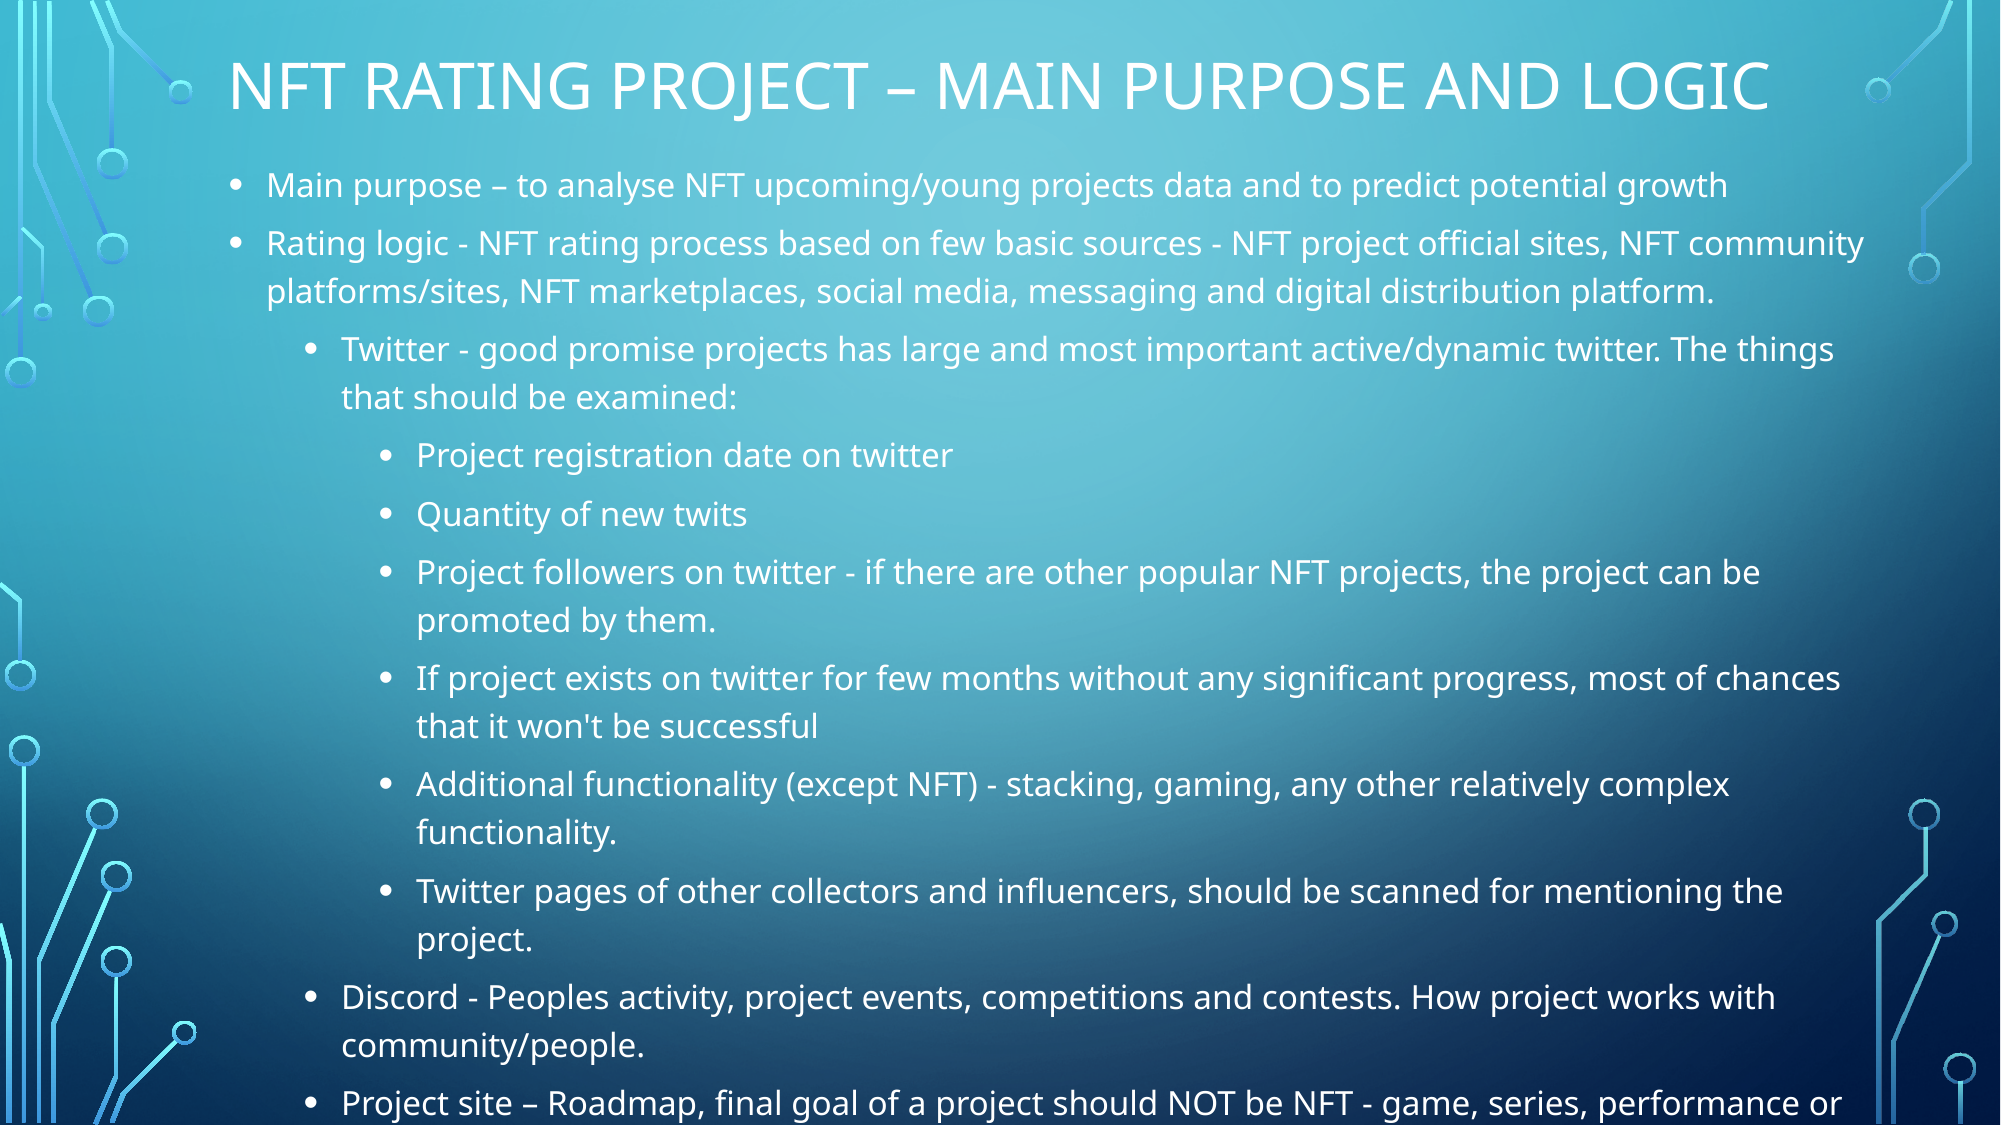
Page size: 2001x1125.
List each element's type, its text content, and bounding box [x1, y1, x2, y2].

title NFT Rating project – main purpose and logic [187, 45, 1813, 132]
list Main purpose – to analyse NFT upcoming/young projects data and to predict potential growth Rating logic - NFT rating process based on few basic sources - NFT project official sites, NFT community platforms/sites, NFT marketplaces, social media, messaging and digital distribution platform. Twitter - good promise projects has large and most important active/dynamic twitter. The things that should be examined: Project registration date on twitter Quantity of new twits Project followers on twitter - if there are other popular NFT projects, the project can be promoted by them. If project exists on twitter for few months without any significant progress, most of chances that it won't be successful Additional functionality (except NFT) - stacking, gaming, any other relatively complex functionality. Twitter pages of other collectors and influencers, should be scanned for mentioning the project. Discord - Peoples activity, project events, competitions and contests. How project works with community/people. Project site – Roadmap, final goal of a project should NOT be NFT - game, series, performance or something else [138, 148, 1891, 1069]
